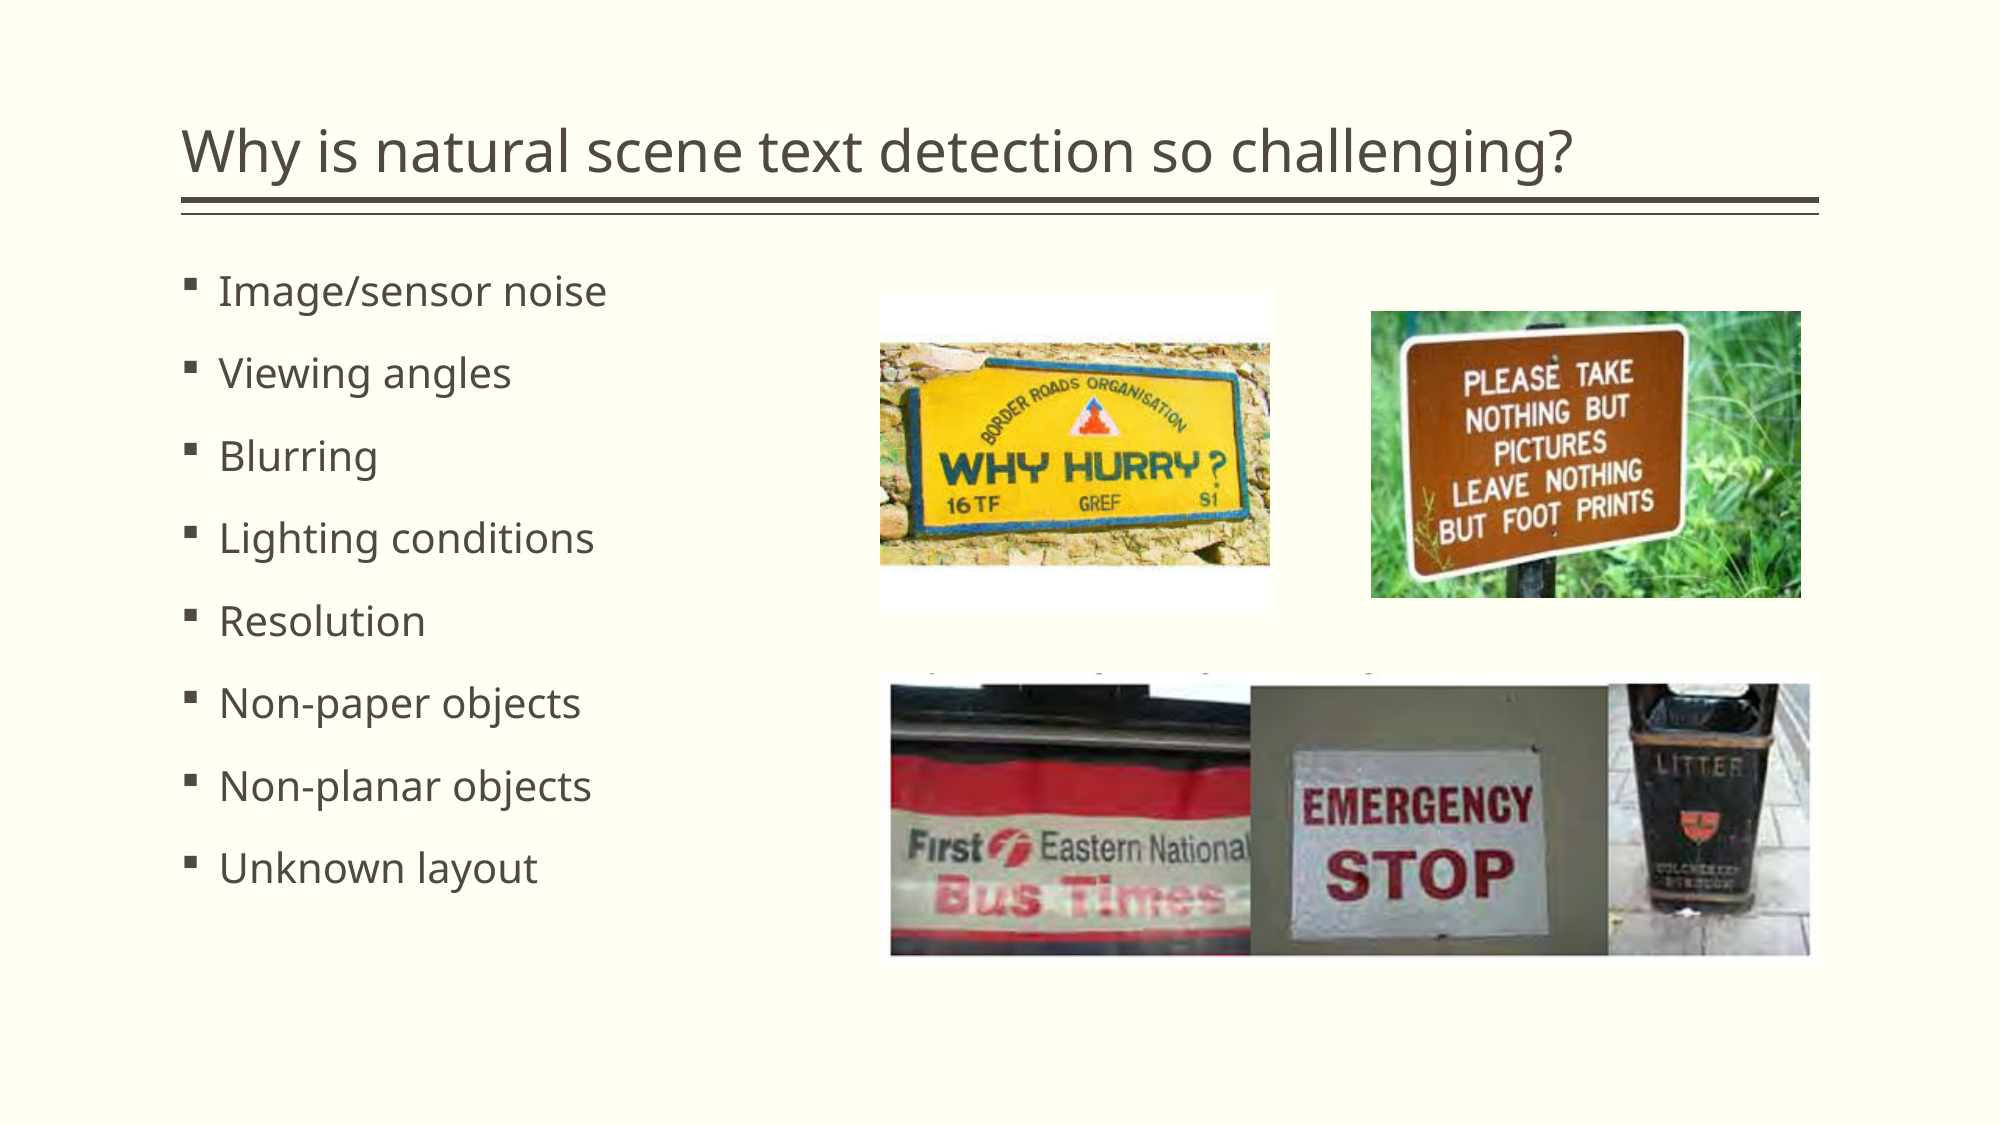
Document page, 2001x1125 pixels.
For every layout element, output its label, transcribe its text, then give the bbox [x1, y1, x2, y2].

list Image/sensor noise Viewing angles Blurring Lighting conditions Resolution Non-paper objects Non-planar objects Unknown layout [181, 262, 988, 1013]
picture [880, 296, 1270, 614]
picture [880, 673, 1819, 965]
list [1371, 311, 1801, 598]
title Why is natural scene text detection so challenging? [181, 12, 1819, 193]
